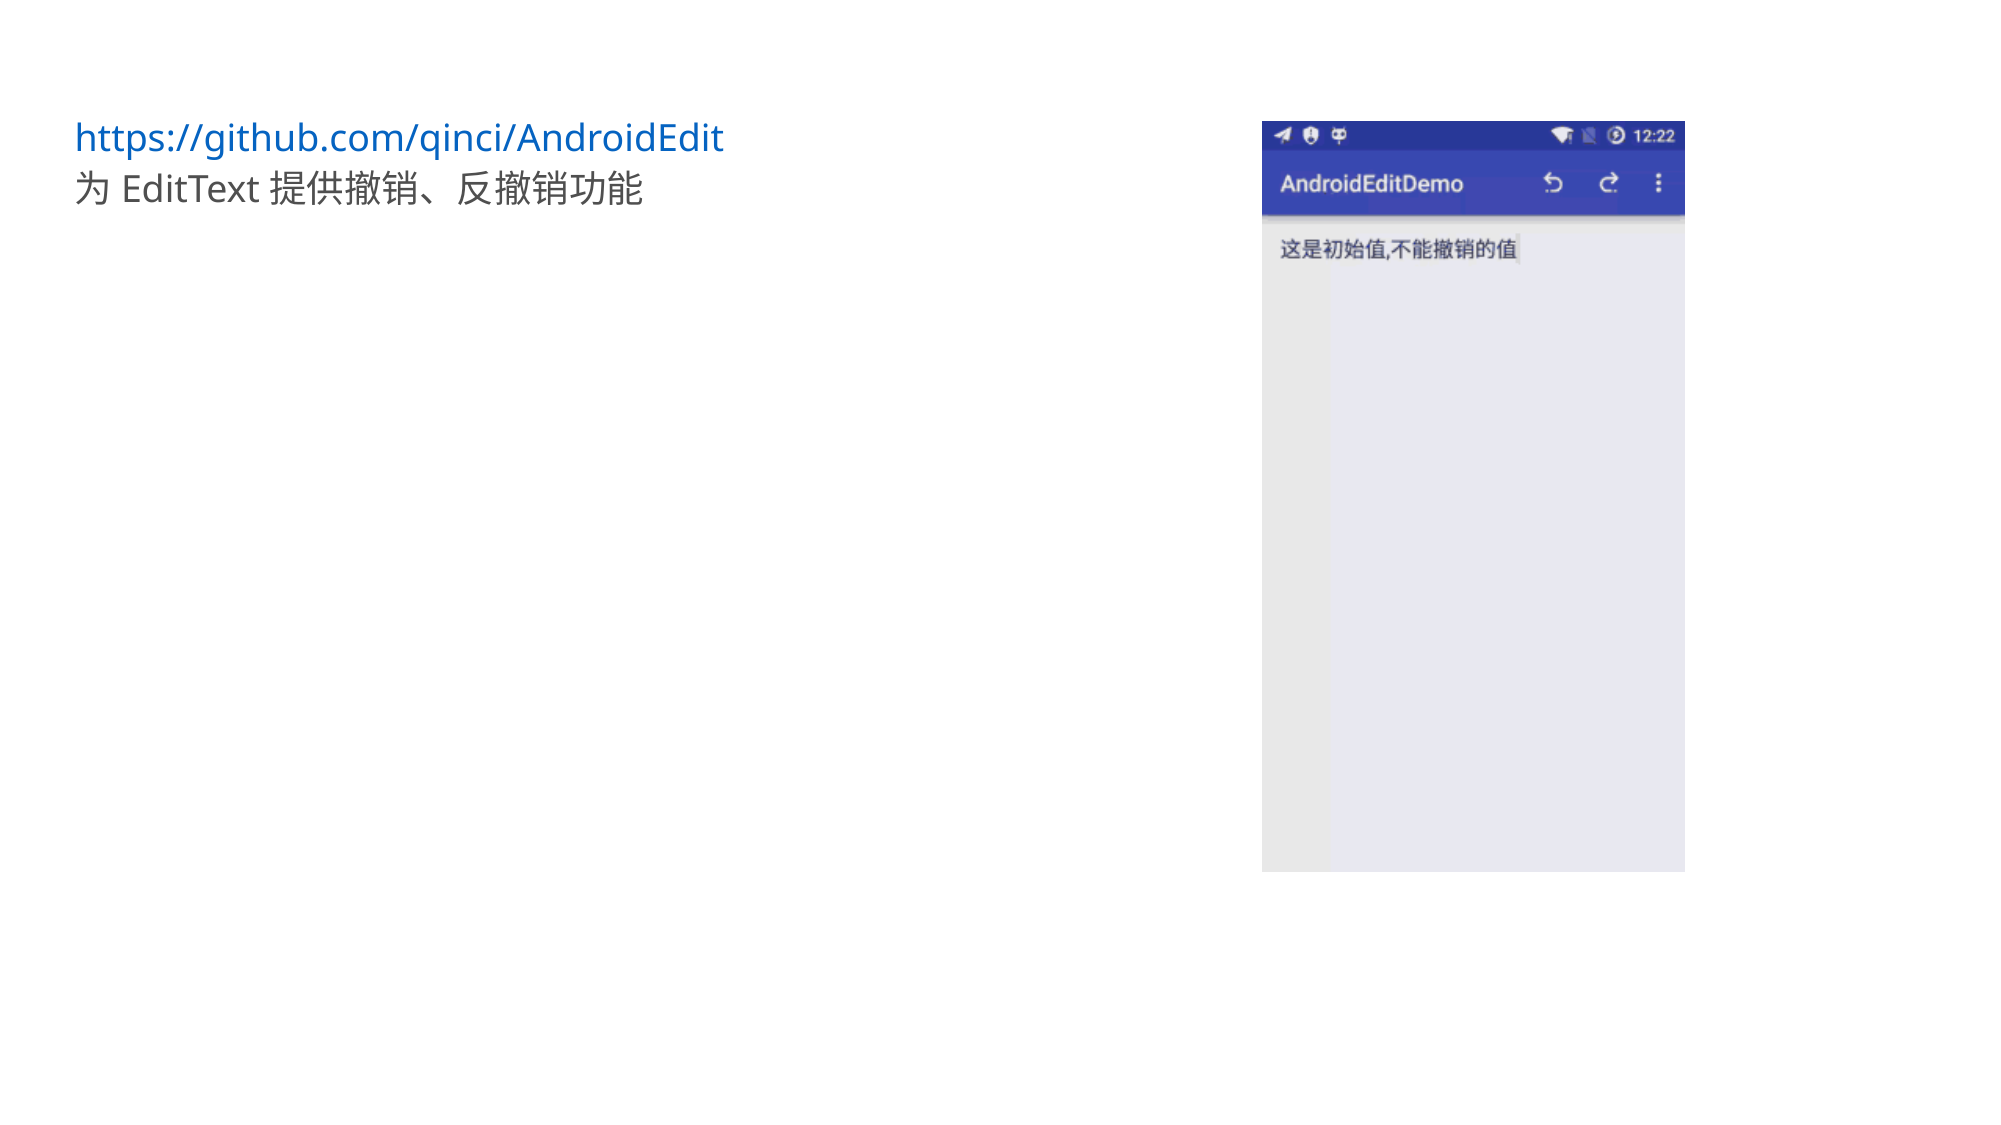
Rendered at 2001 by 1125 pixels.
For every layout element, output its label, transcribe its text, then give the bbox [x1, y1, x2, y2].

text_box https://github.com/qinci/AndroidEdit 为EditText提供撤销、反撤销功能 [59, 106, 1060, 217]
picture [1262, 121, 1685, 872]
